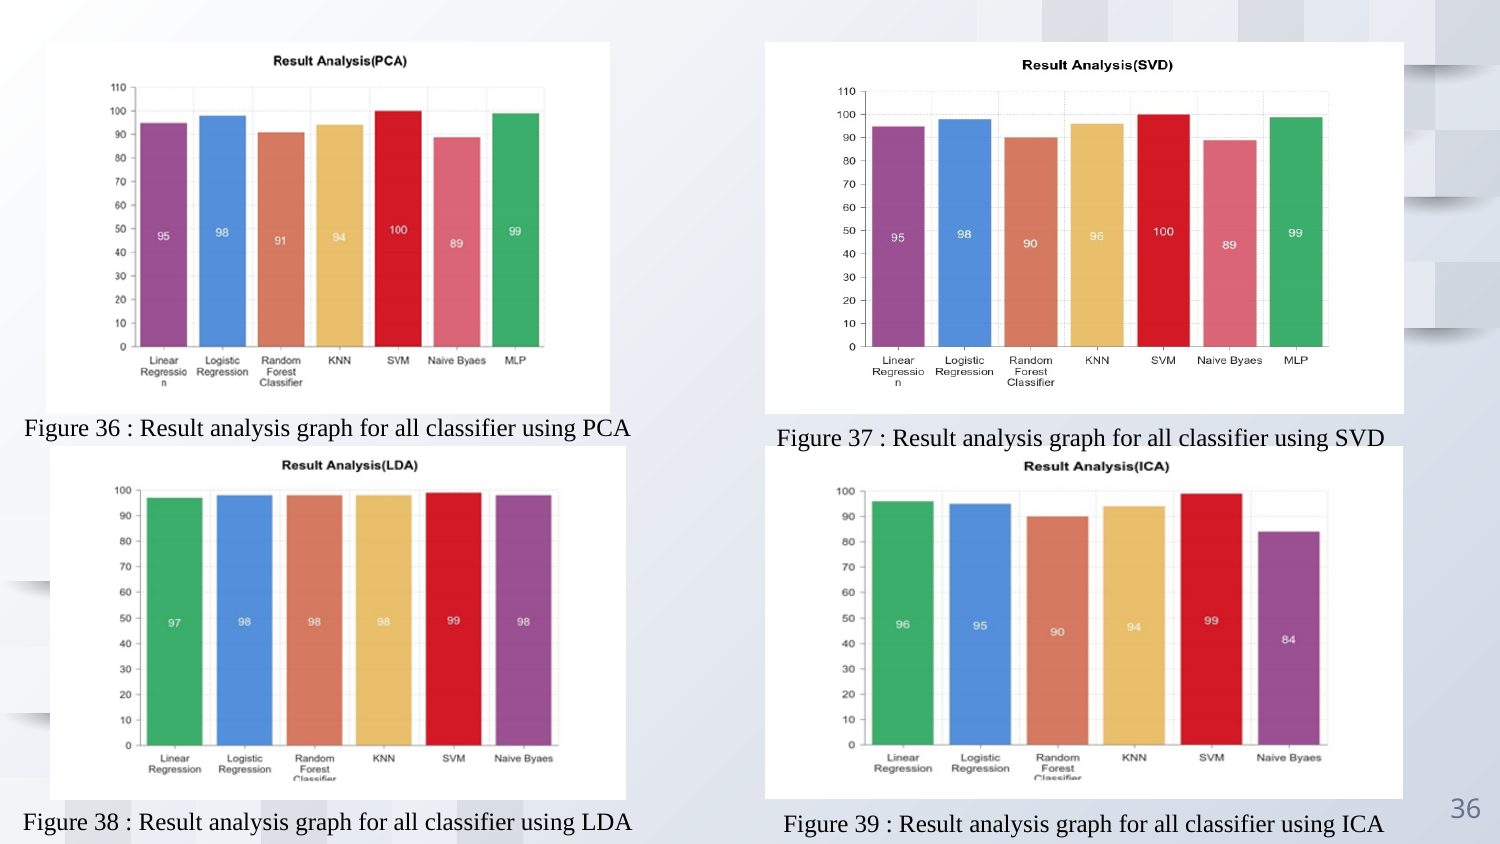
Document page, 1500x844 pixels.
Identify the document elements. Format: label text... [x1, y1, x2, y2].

picture [765, 0, 1500, 415]
picture [764, 446, 1403, 799]
text_box Figure 38 : Result analysis graph for all classifier using LDA [5, 798, 651, 843]
picture [46, 41, 610, 415]
text_box Figure 37 : Result analysis graph for all classifier using SVD [759, 414, 1404, 450]
text_box Figure 39 : Result analysis graph for all classifier using ICA [749, 799, 1420, 844]
picture [0, 446, 627, 844]
slide_number 36 [1431, 776, 1500, 844]
text_box Figure 36 : Result analysis graph for all classifier using PCA [0, 404, 657, 450]
